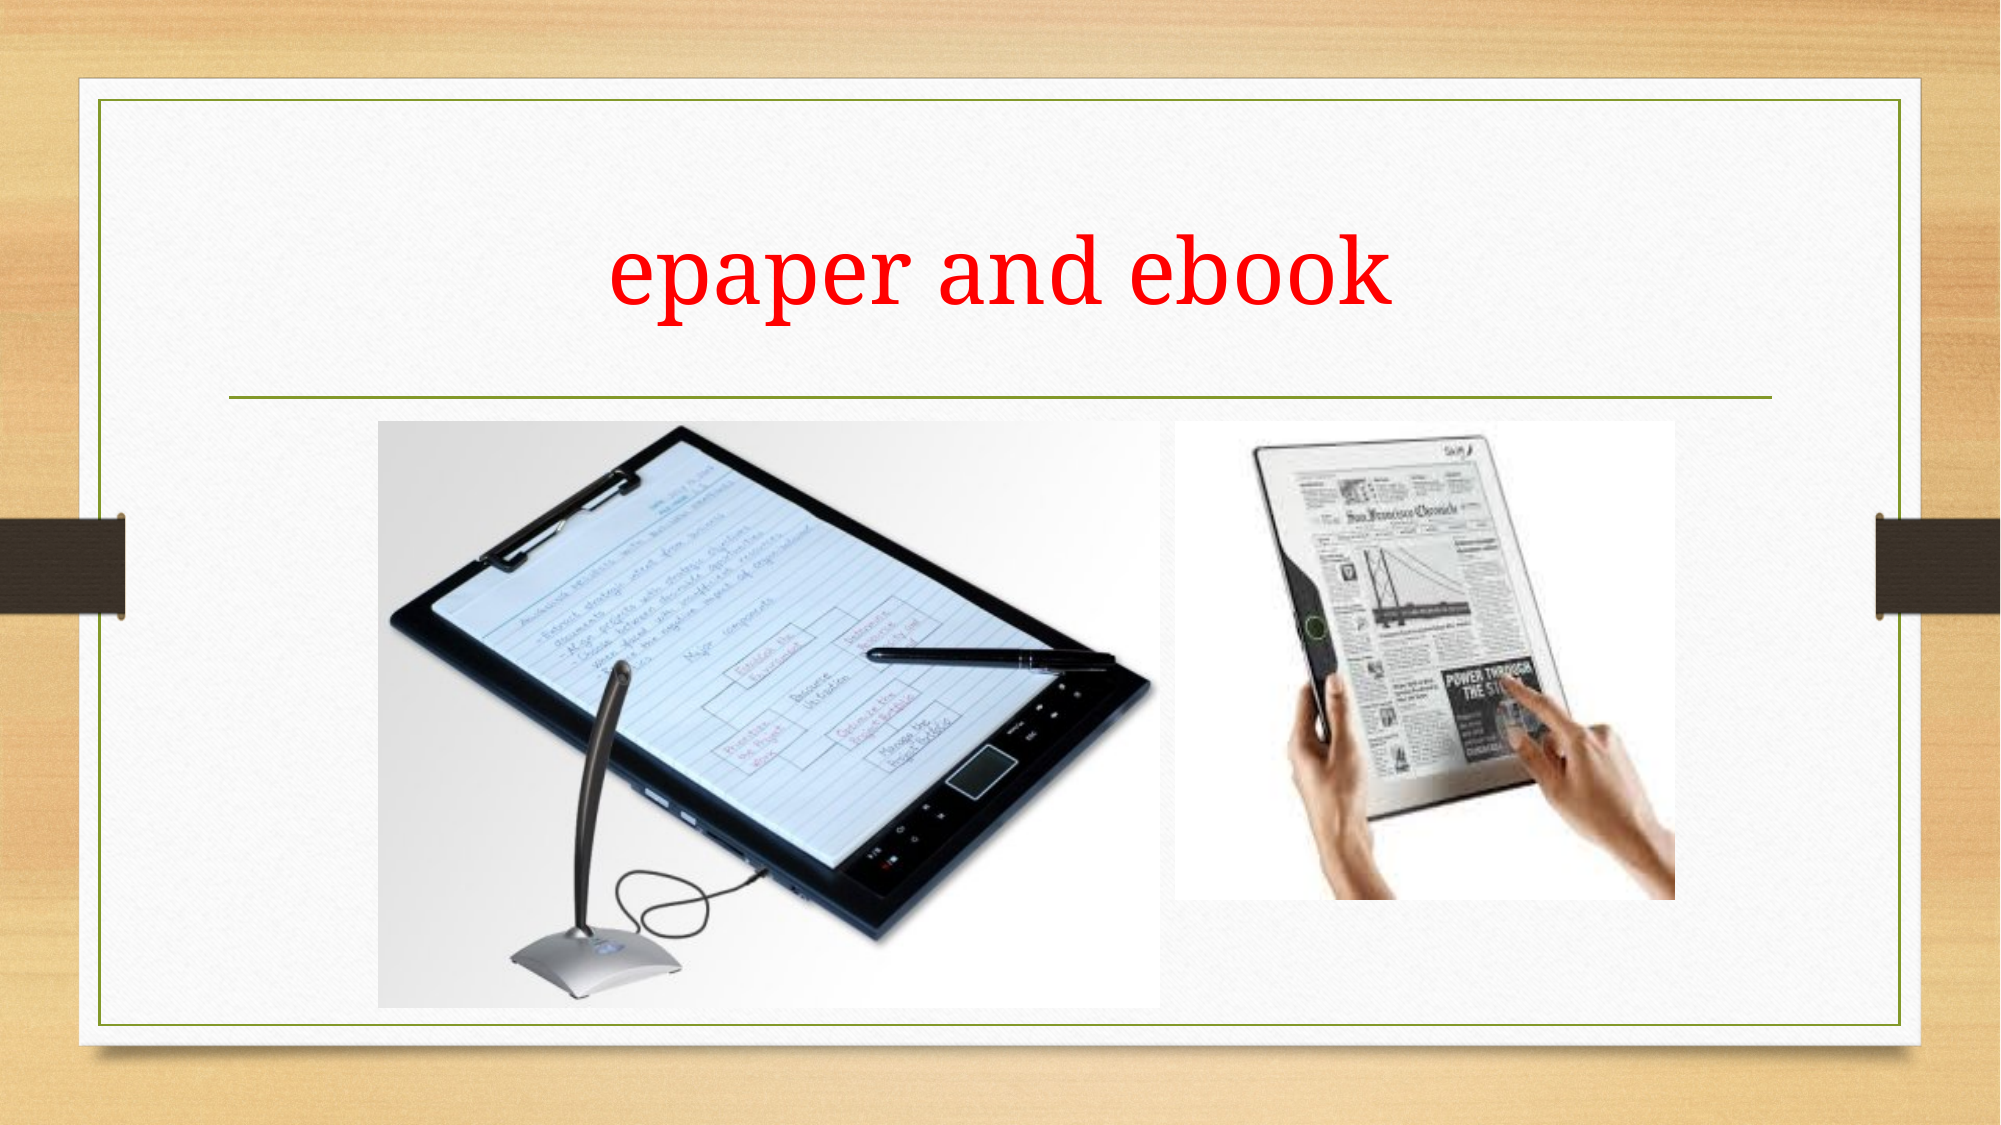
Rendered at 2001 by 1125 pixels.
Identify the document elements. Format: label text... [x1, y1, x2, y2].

title epaper and ebook [212, 161, 1788, 375]
picture [0, 0, 2001, 1125]
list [1175, 421, 1676, 901]
